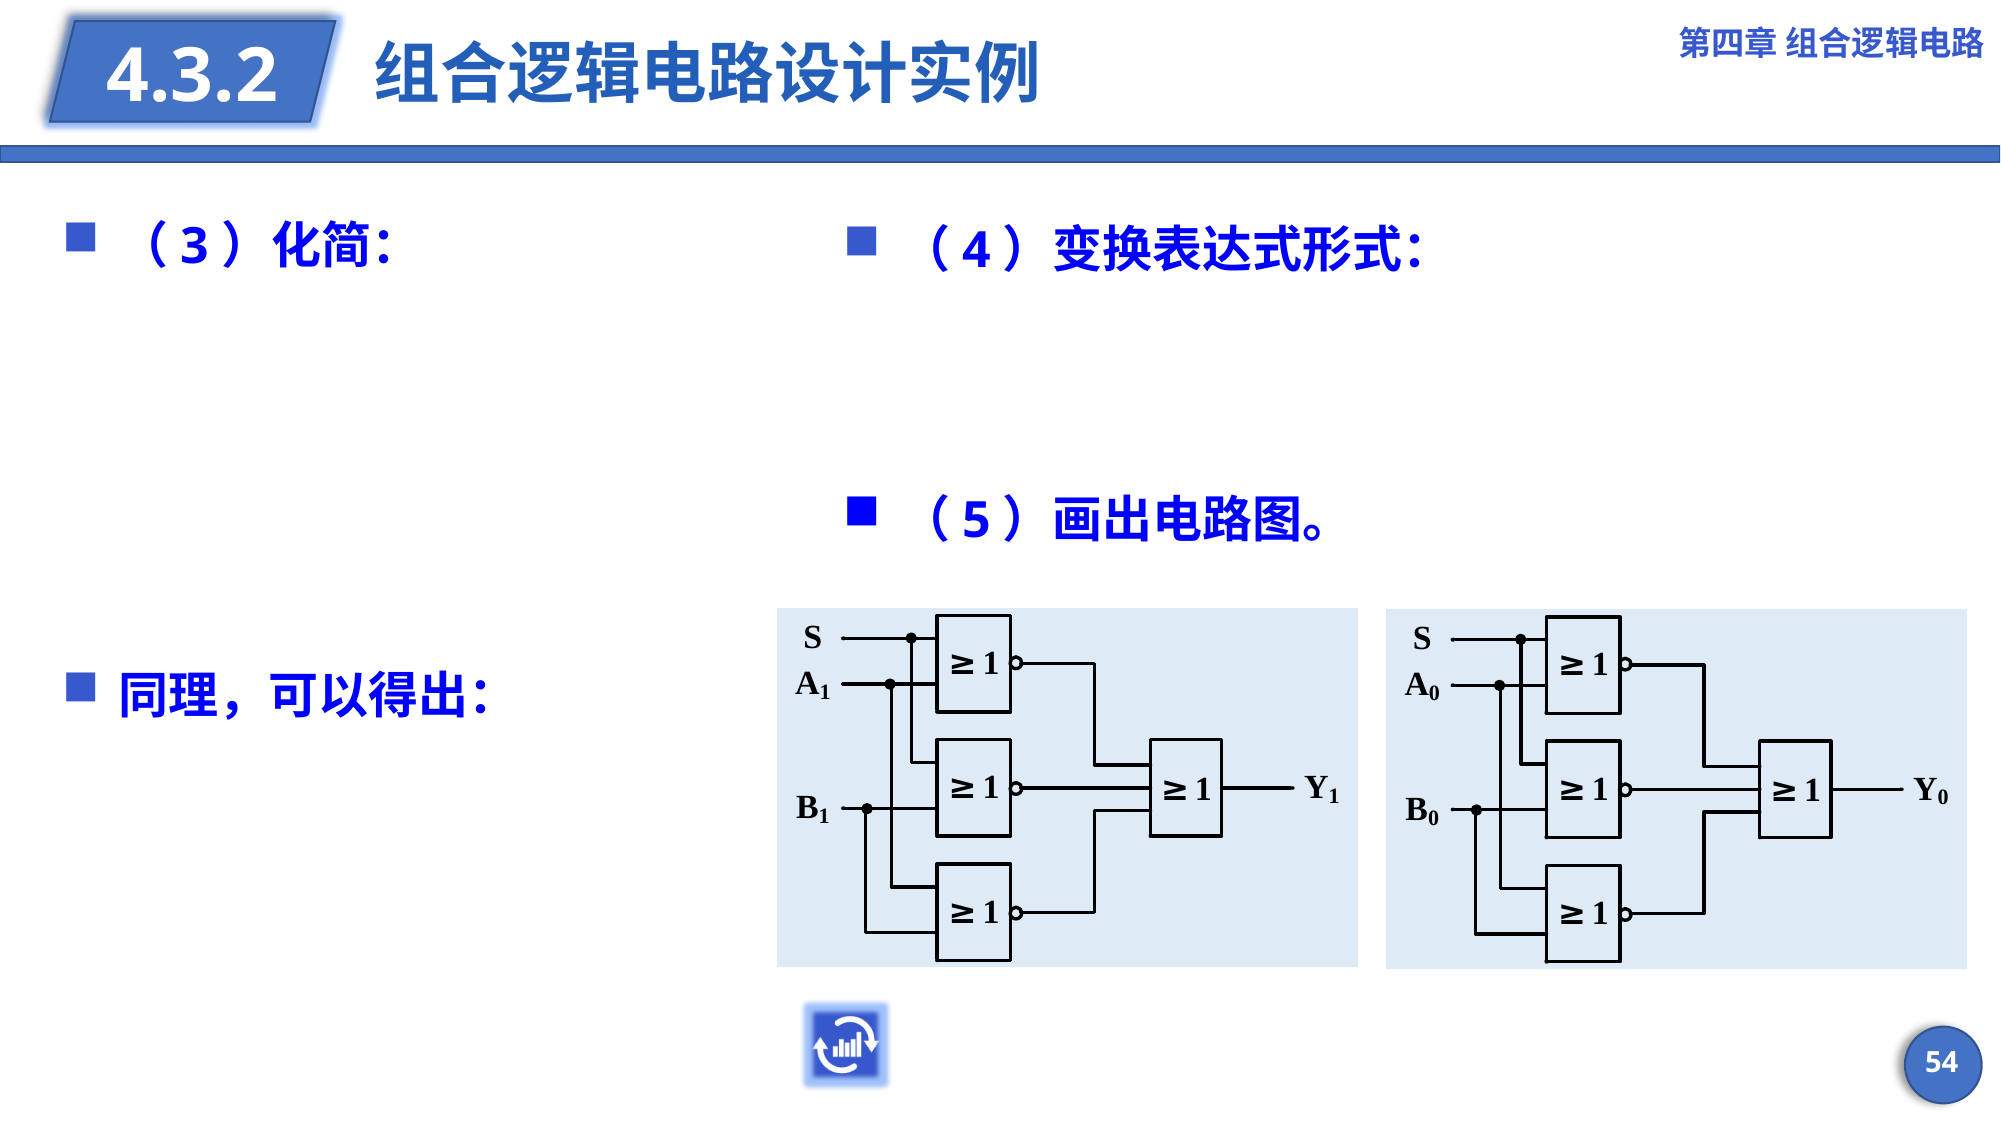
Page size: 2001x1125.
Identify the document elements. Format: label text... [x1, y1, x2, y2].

picture [808, 1007, 883, 1082]
slide_number 54 [1895, 1033, 1989, 1094]
text_box 4.3.2 [48, 20, 337, 123]
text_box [776, 607, 1358, 968]
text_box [1386, 609, 1967, 969]
title 组合逻辑电路设计实例 [358, 16, 1306, 137]
footer 第四章 组合逻辑电路 [1654, 0, 2000, 84]
